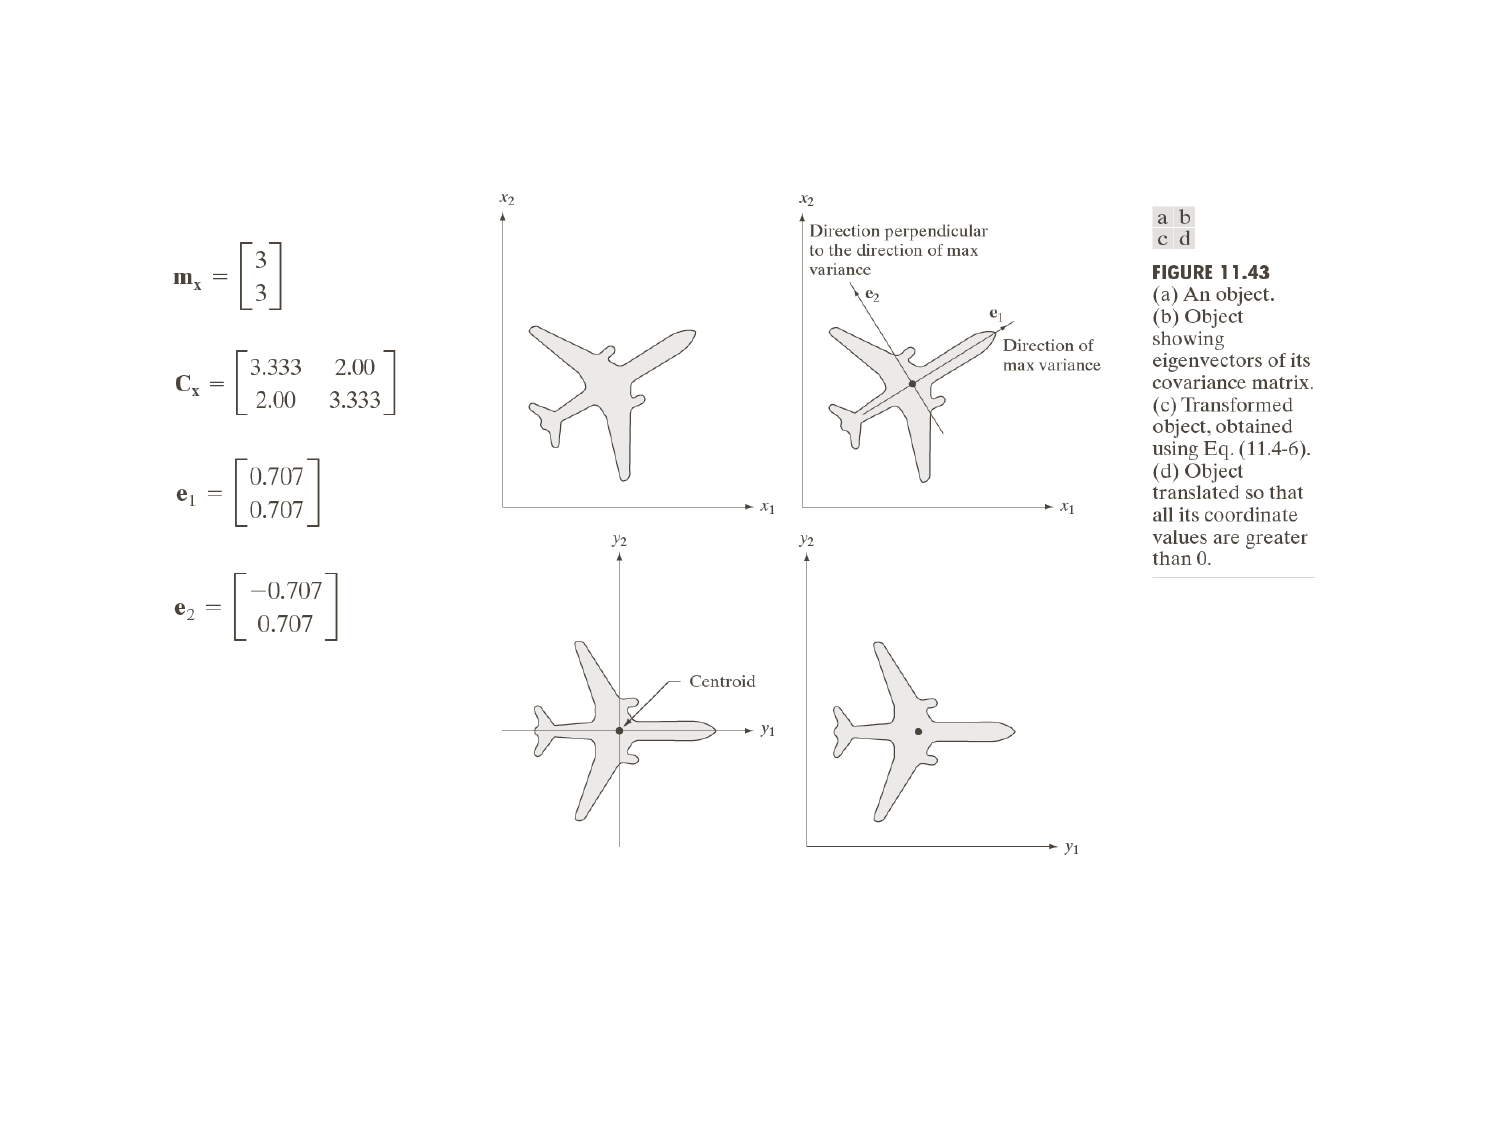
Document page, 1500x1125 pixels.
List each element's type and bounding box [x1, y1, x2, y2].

picture [170, 341, 402, 421]
picture [171, 564, 344, 646]
picture [158, 231, 304, 317]
picture [489, 184, 1107, 860]
picture [170, 449, 321, 533]
picture [1147, 202, 1333, 583]
